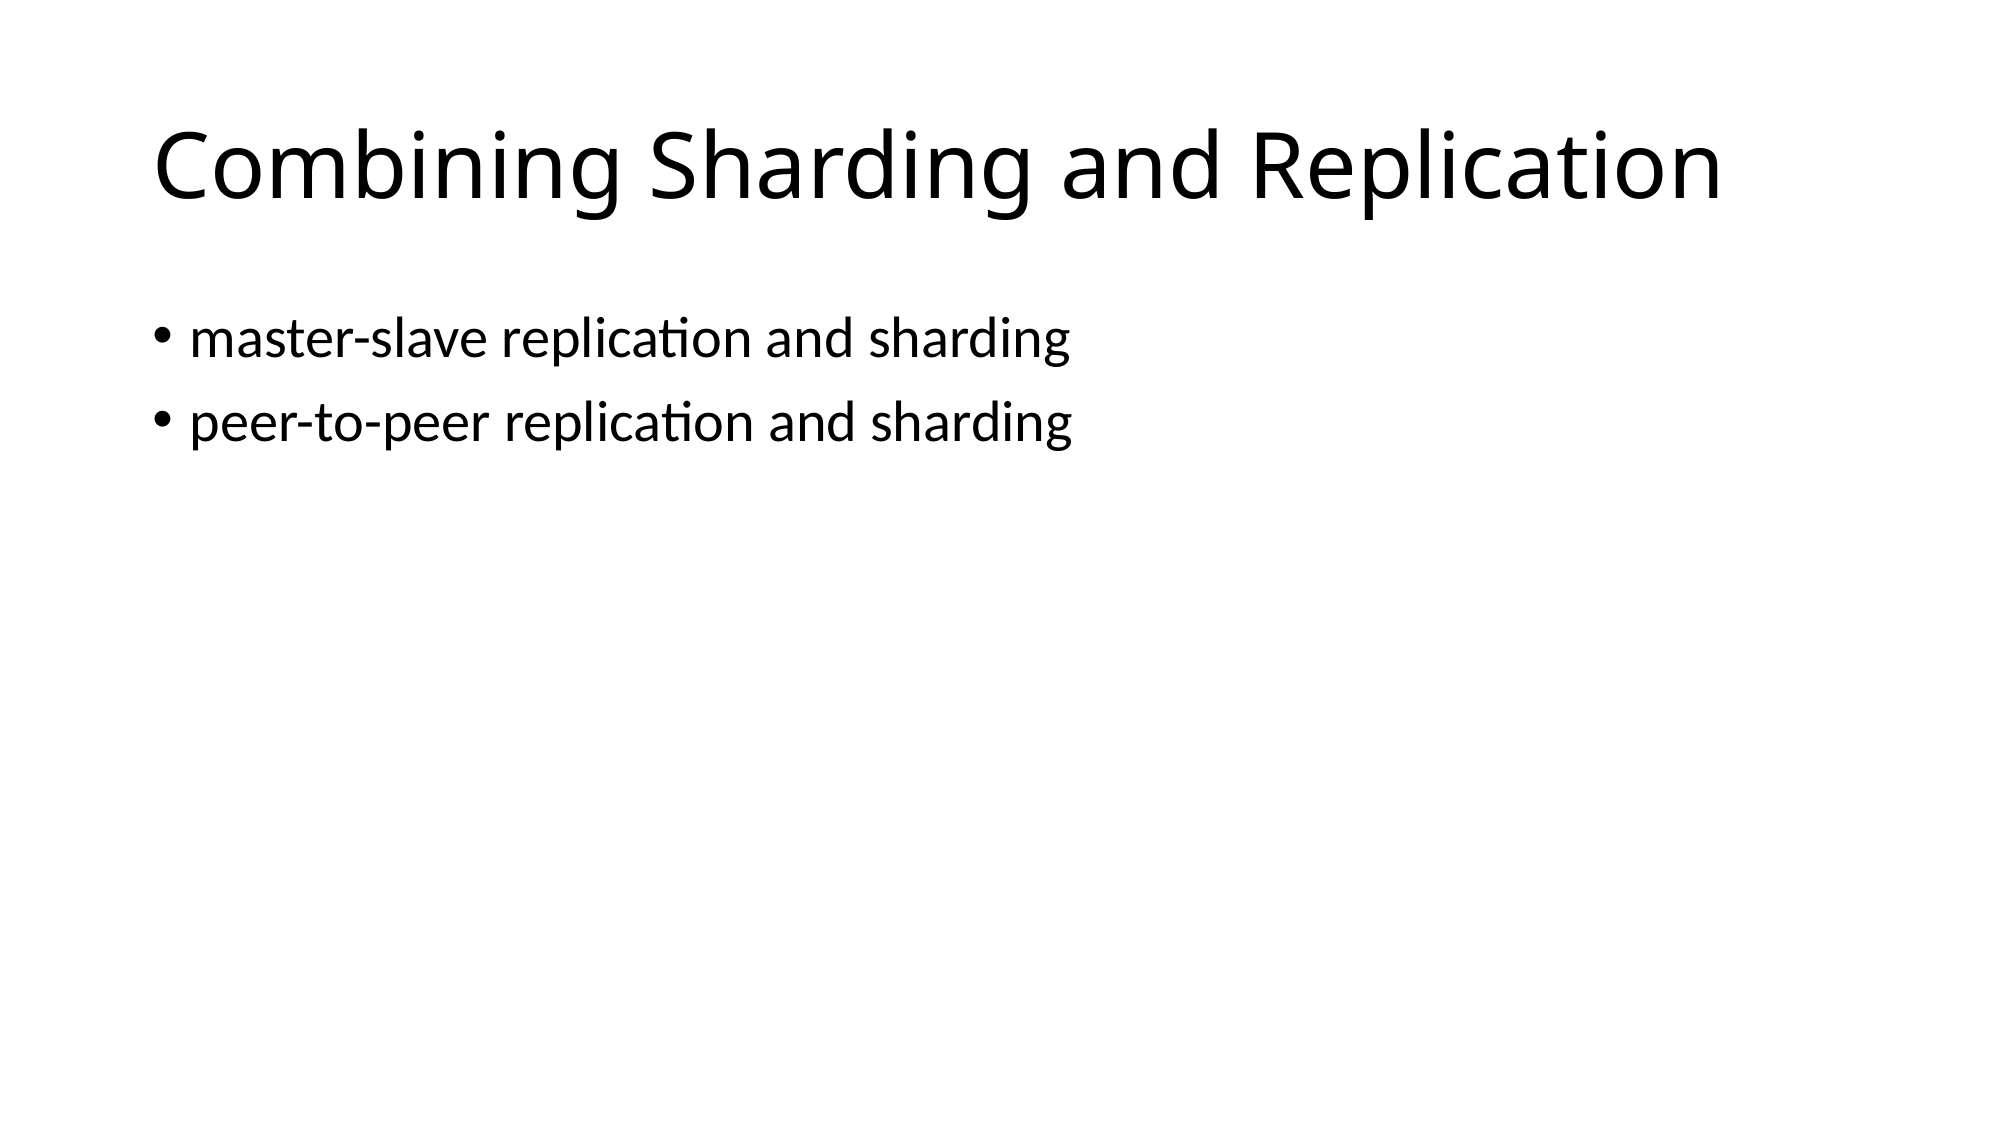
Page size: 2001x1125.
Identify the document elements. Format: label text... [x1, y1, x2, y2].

title Combining Sharding and Replication [137, 59, 1863, 278]
list master-slave replication and sharding peer-to-peer replication and sharding [137, 299, 1863, 1014]
